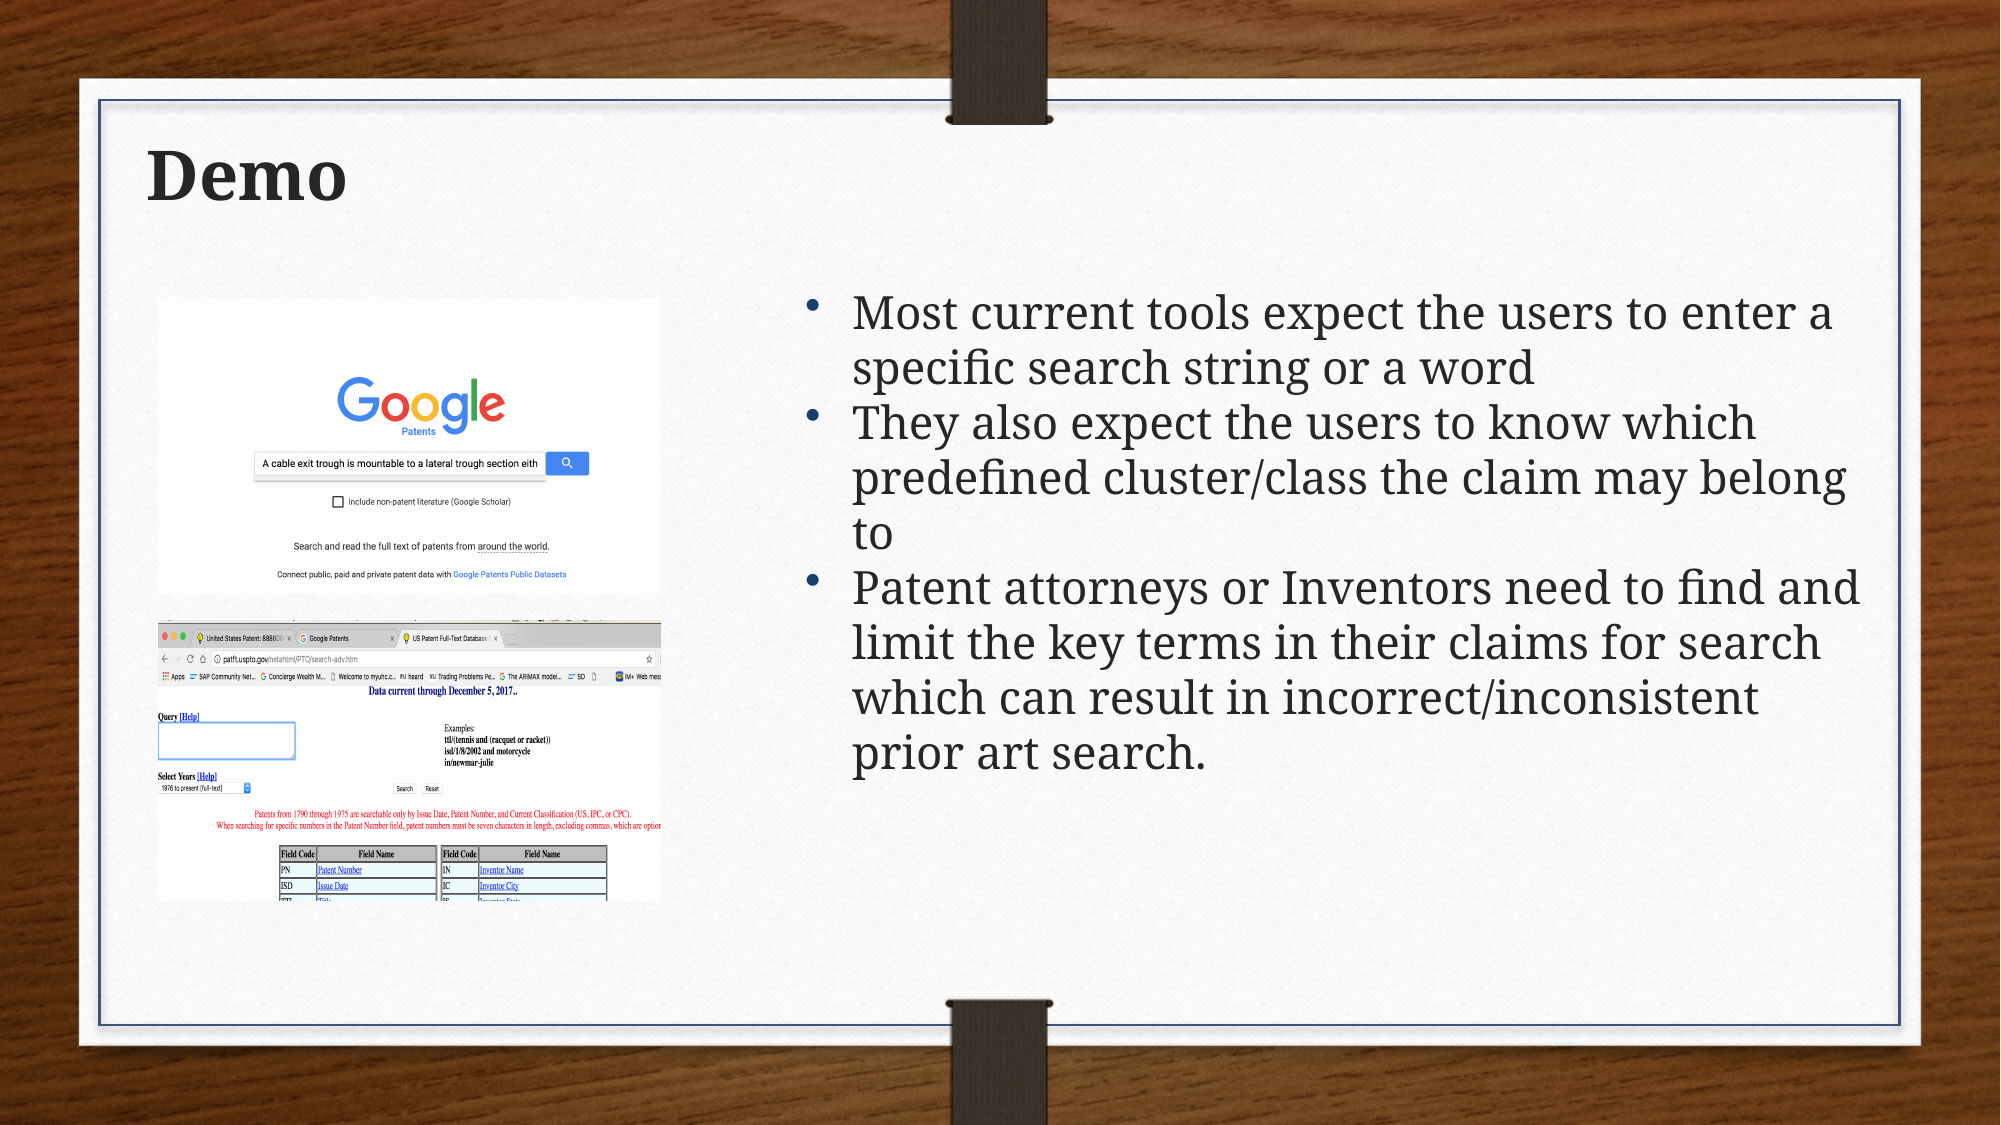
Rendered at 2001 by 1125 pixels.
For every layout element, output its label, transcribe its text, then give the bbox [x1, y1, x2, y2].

text_box Most current tools expect the users to enter a specific search string or a word They also expect the users to know which predefined cluster/class the claim may belong to Patent attorneys or Inventors need to find and limit the key terms in their claims for search which can result in incorrect/inconsistent prior art search. [790, 275, 1878, 964]
text_box Demo [131, 140, 1878, 225]
picture [0, 0, 948, 1125]
picture [101, 0, 2001, 1125]
